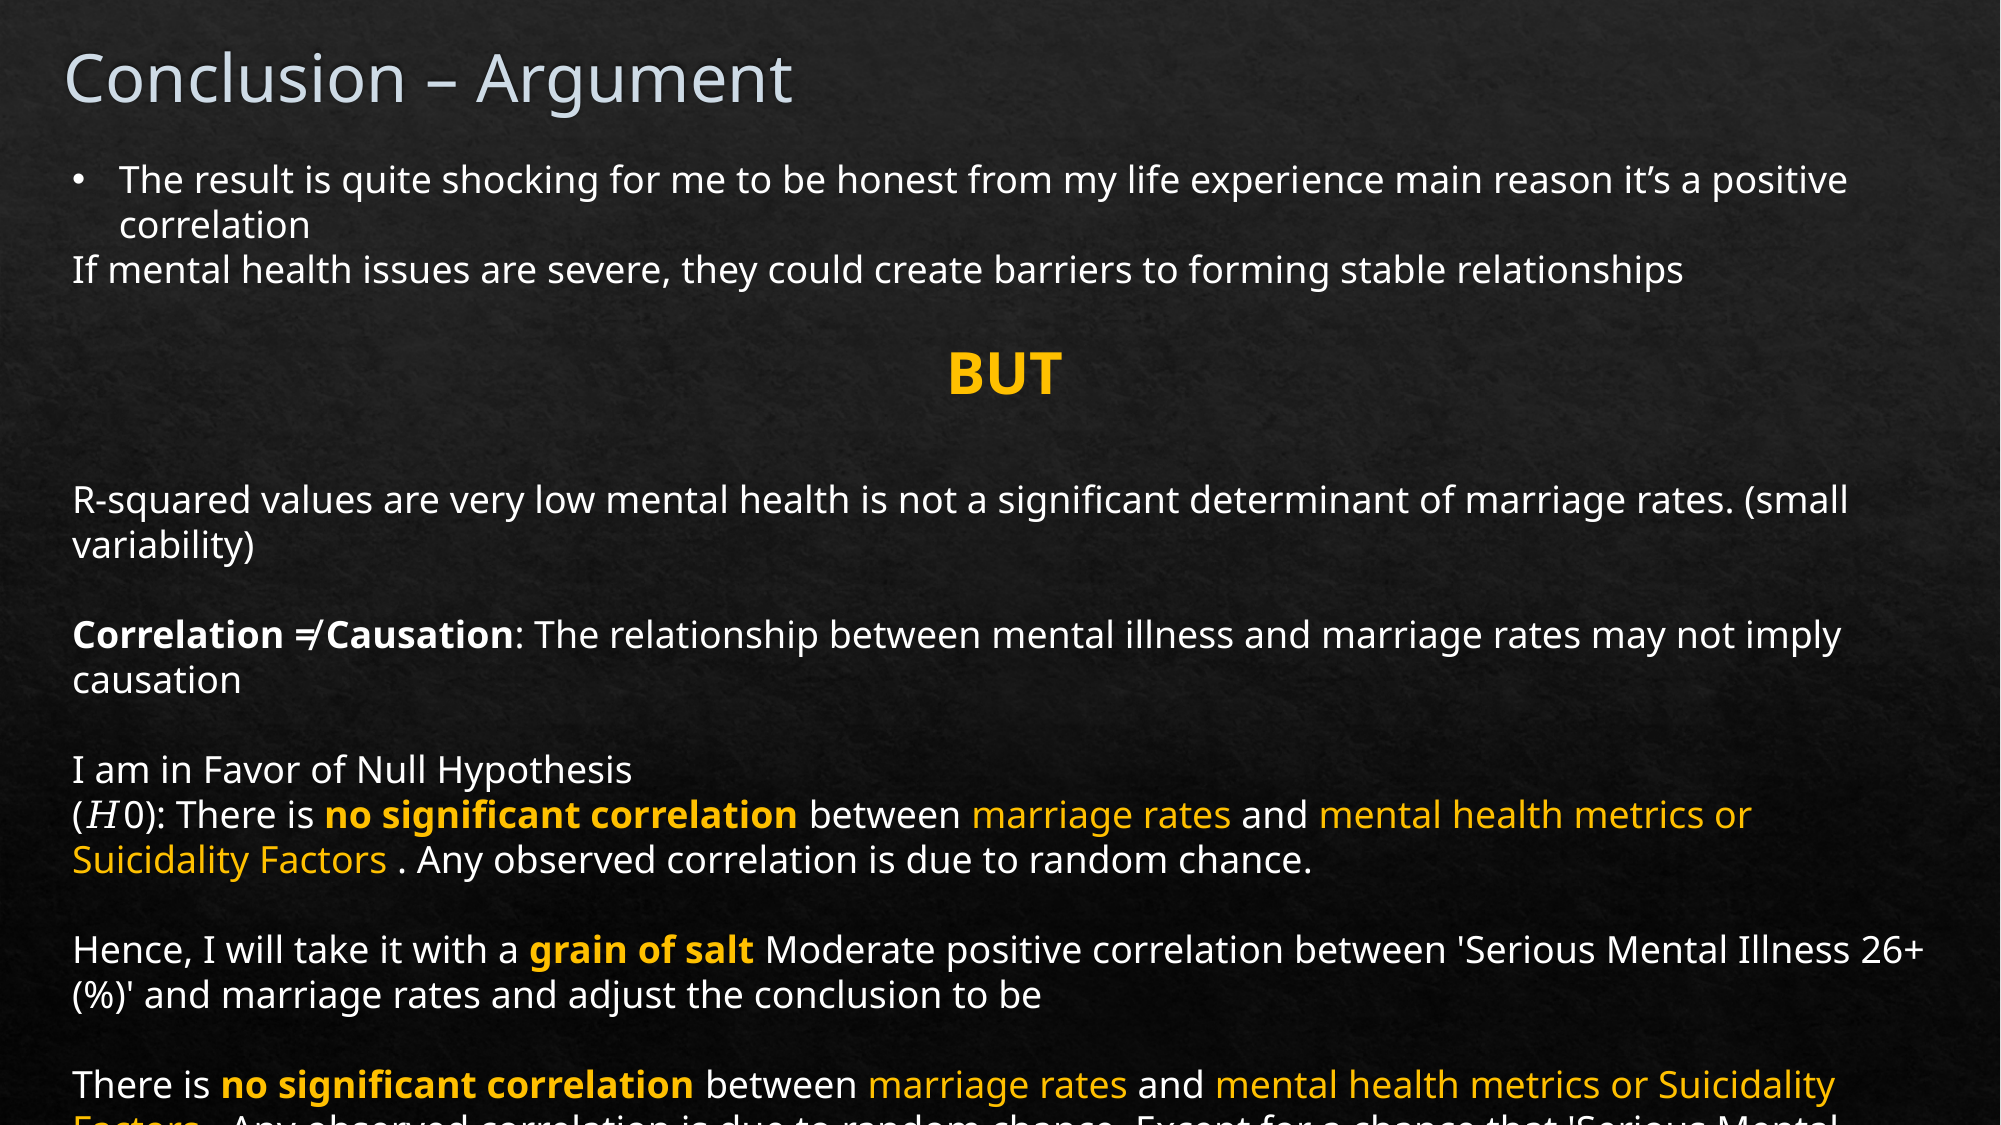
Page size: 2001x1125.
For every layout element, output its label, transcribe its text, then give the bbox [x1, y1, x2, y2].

title Conclusion – Argument [48, 14, 1544, 149]
text_box The result is quite shocking for me to be honest from my life experience main reason it’s a positive correlation If mental health issues are severe, they could create barriers to forming stable relationships BUT R-squared values are very low mental health is not a significant determinant of marriage rates. (small variability) Correlation ≠ Causation: The relationship between mental illness and marriage rates may not imply causation I am in Favor of Null Hypothesis (𝐻0): There is no significant correlation between marriage rates and mental health metrics or Suicidality Factors . Any observed correlation is due to random chance. Hence, I will take it with a grain of salt Moderate positive correlation between 'Serious Mental Illness 26+ (%)' and marriage rates and adjust the conclusion to be There is no significant correlation between marriage rates and mental health metrics or Suicidality Factors . Any observed correlation is due to random chance. Except for a chance that 'Serious Mental Illness 26+ (%)’ Factor show some potential and need further study [57, 148, 1952, 1125]
